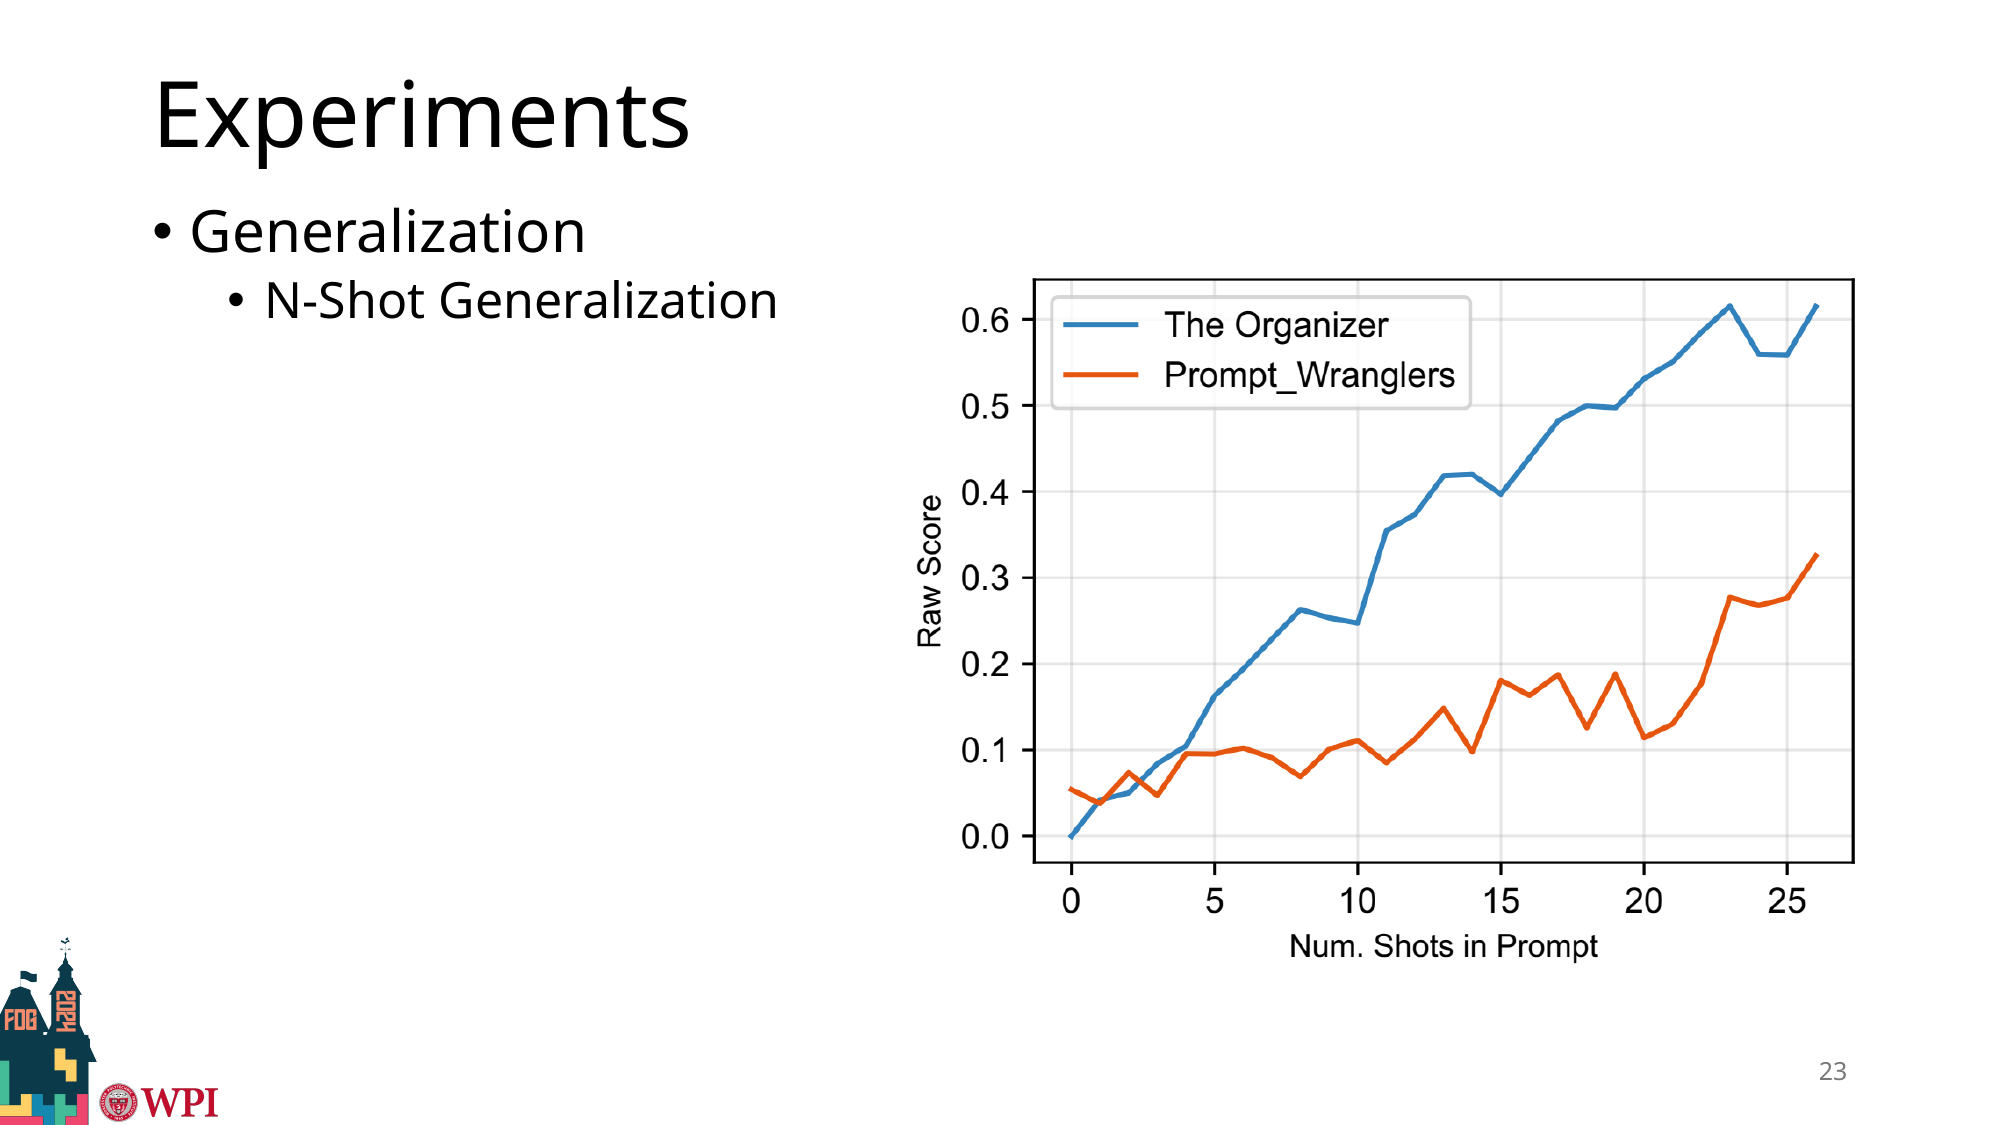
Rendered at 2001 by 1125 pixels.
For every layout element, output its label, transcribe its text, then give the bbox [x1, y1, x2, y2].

picture [907, 243, 1863, 965]
slide_number 23 [1412, 1042, 1863, 1103]
list Generalization N-Shot Generalization [137, 194, 1863, 1014]
picture [0, 936, 221, 1125]
title Experiments [137, 59, 1863, 176]
